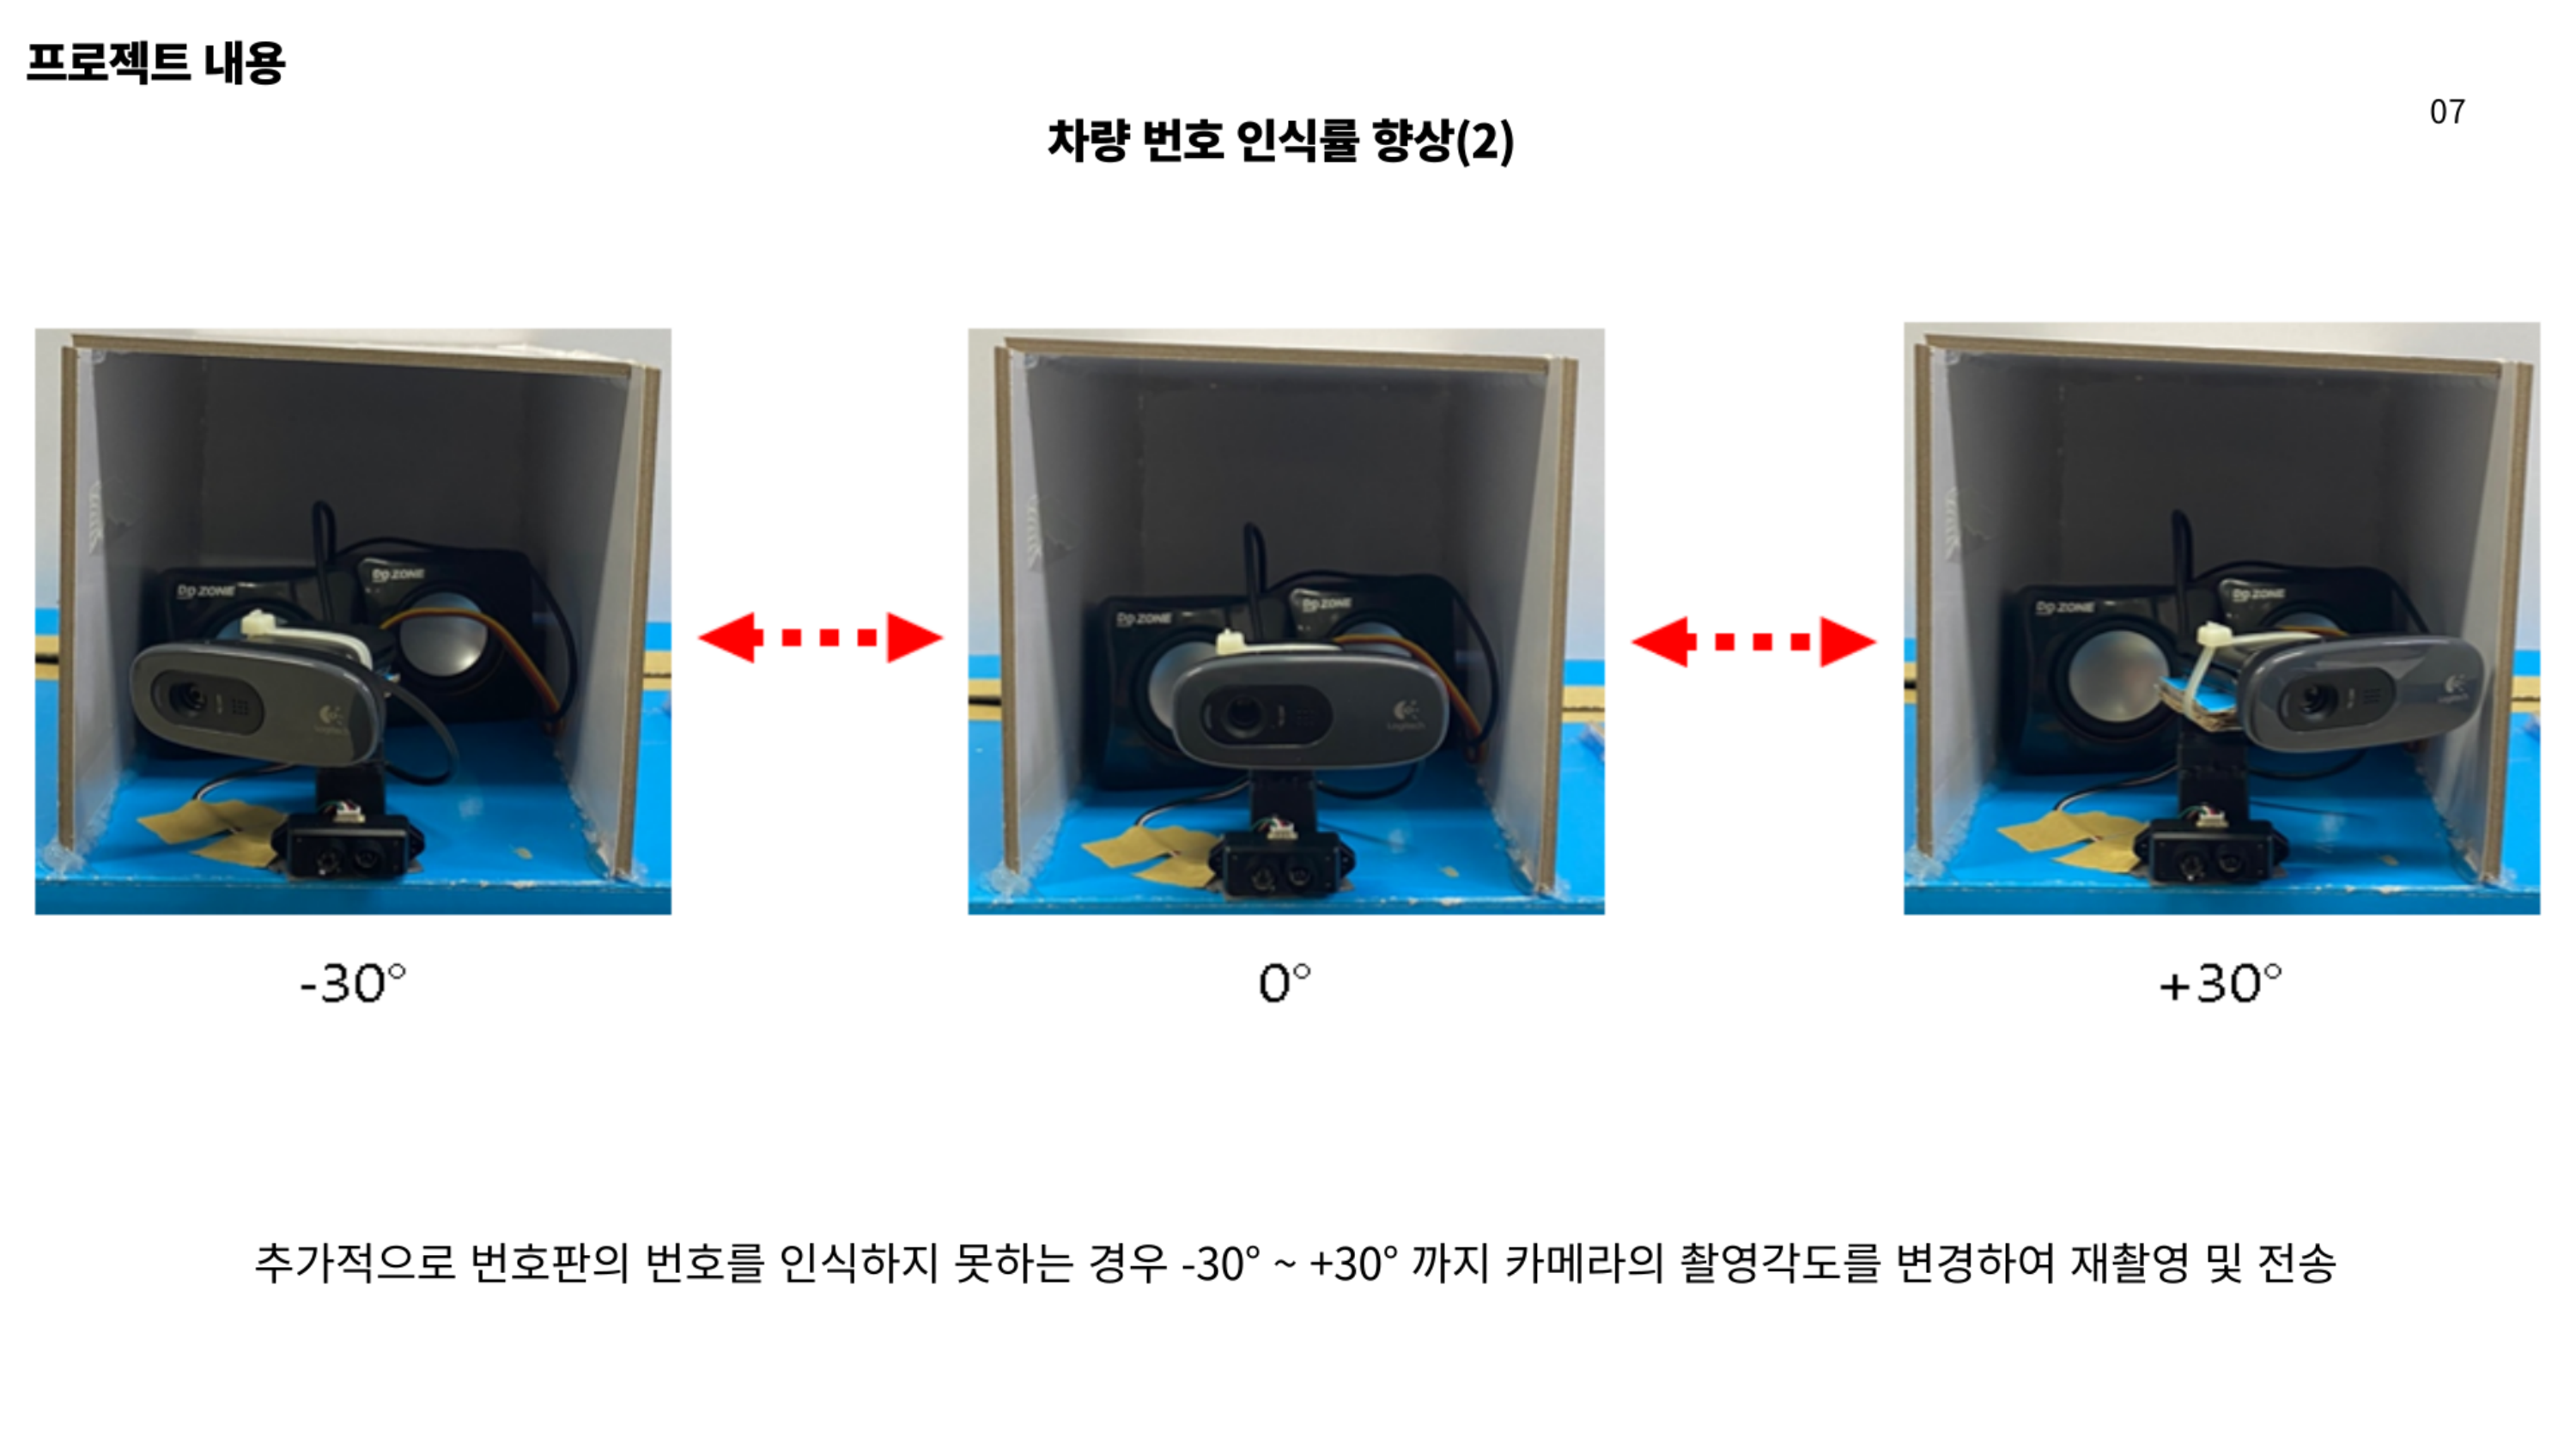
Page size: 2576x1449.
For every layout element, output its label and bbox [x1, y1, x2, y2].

picture [179, 1223, 2359, 1314]
picture [19, 21, 309, 116]
text_box [0, 271, 2576, 1026]
picture [2401, 82, 2481, 147]
picture [1041, 100, 1541, 193]
